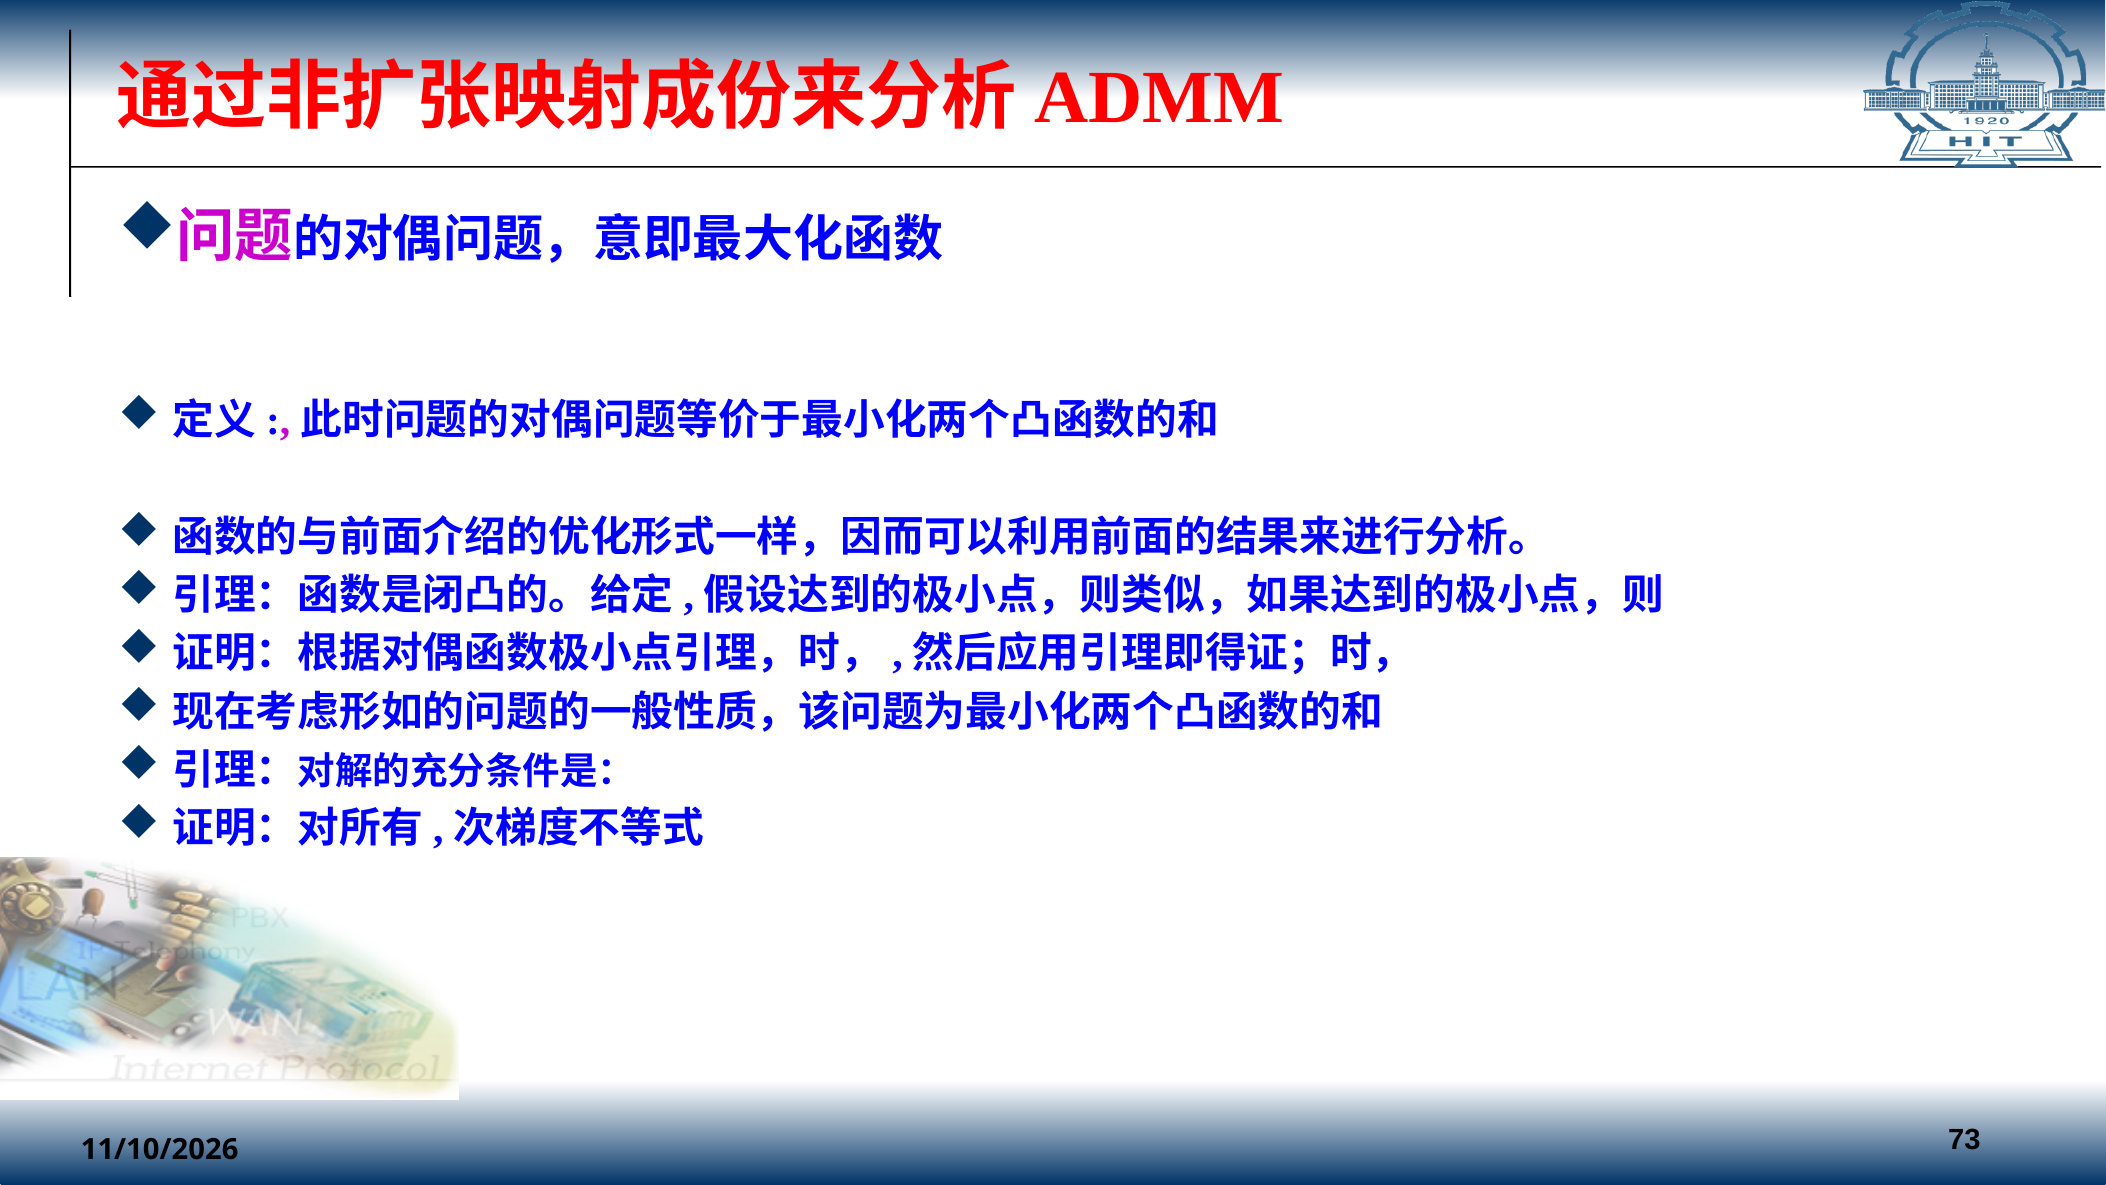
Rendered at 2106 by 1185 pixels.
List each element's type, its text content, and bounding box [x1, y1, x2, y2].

picture [0, 857, 459, 1100]
picture [1863, 1, 2106, 167]
title 通过非扩张映射成份来分析ADMM [101, 29, 1941, 155]
